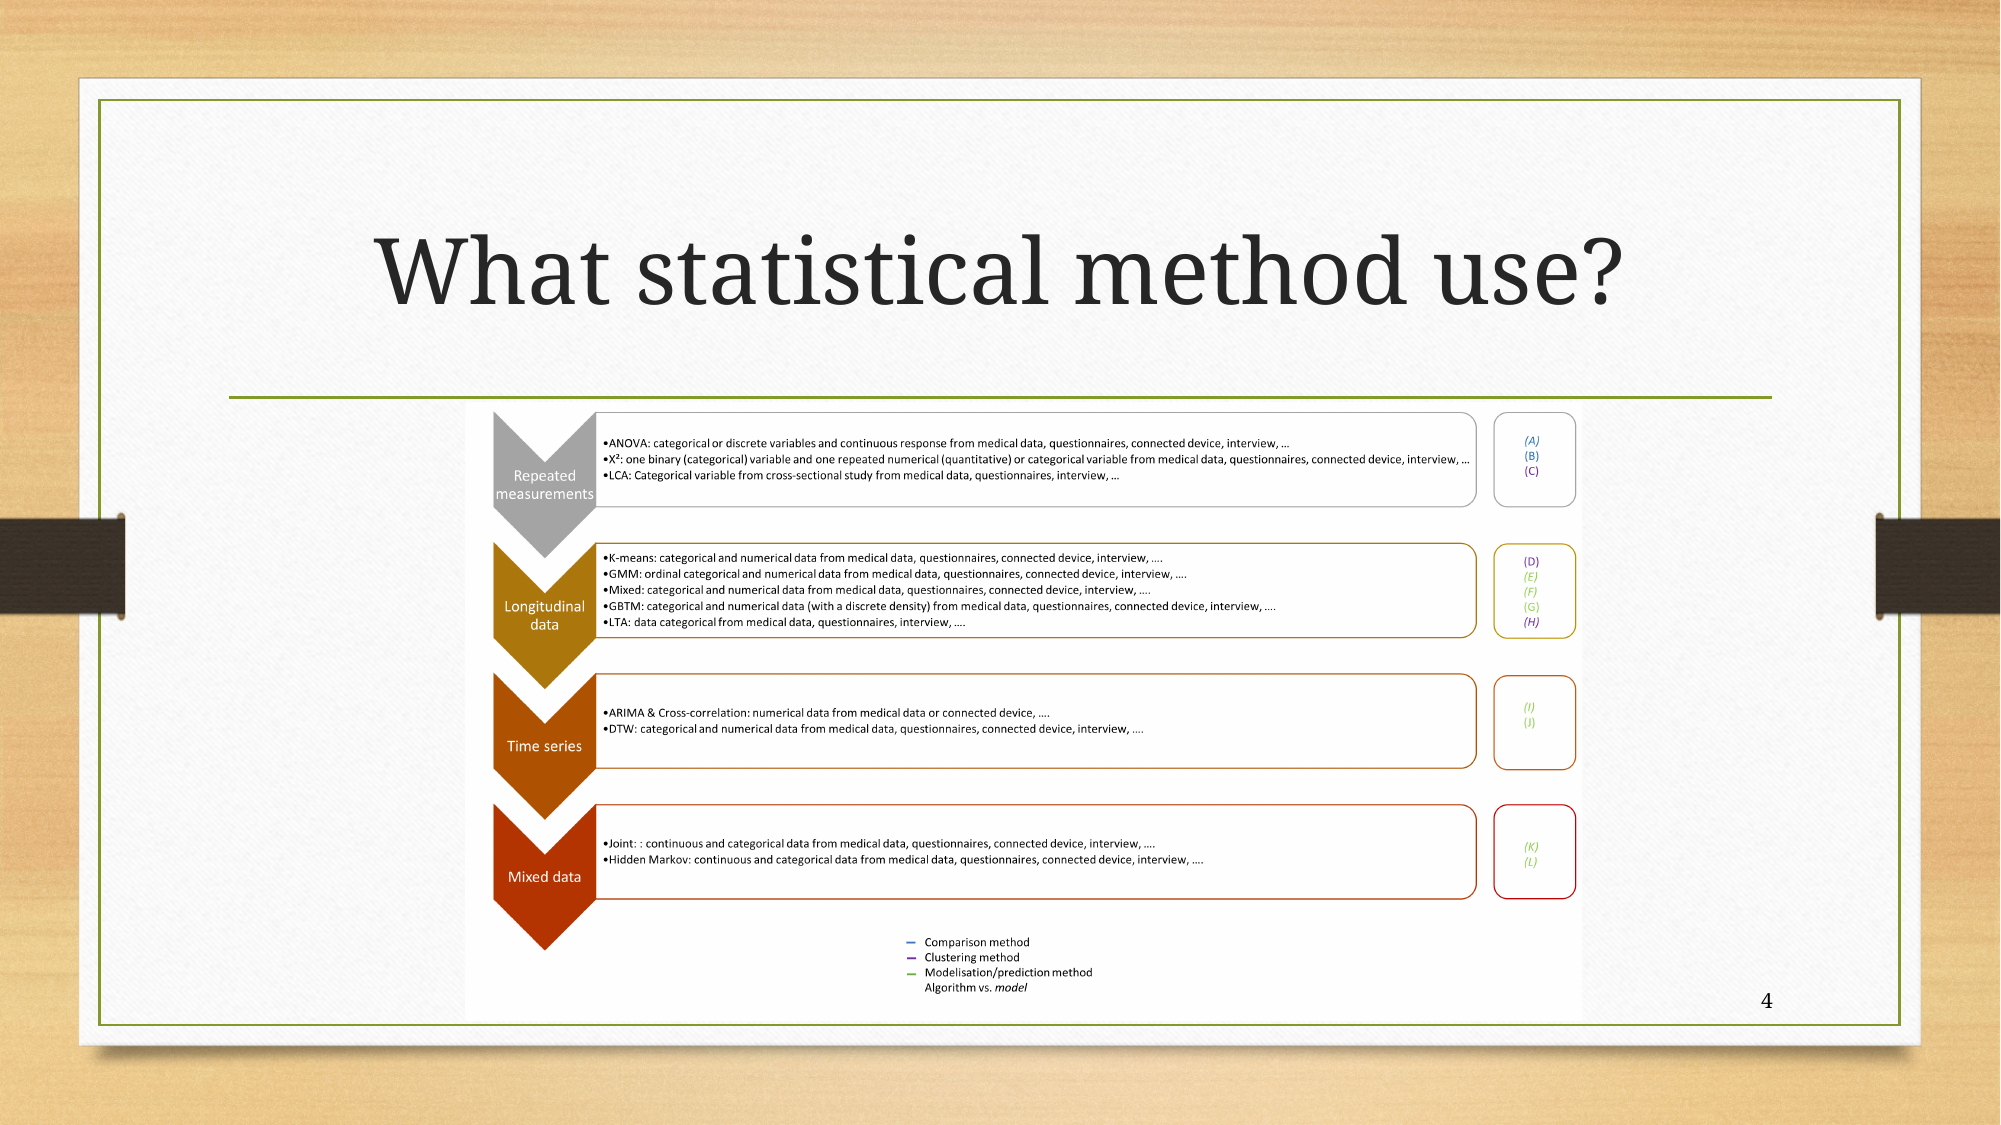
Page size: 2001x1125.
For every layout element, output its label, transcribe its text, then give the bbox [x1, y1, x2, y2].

title What statistical method use? [212, 161, 1788, 375]
picture [0, 0, 2001, 1125]
slide_number 4 [1698, 979, 1788, 1025]
